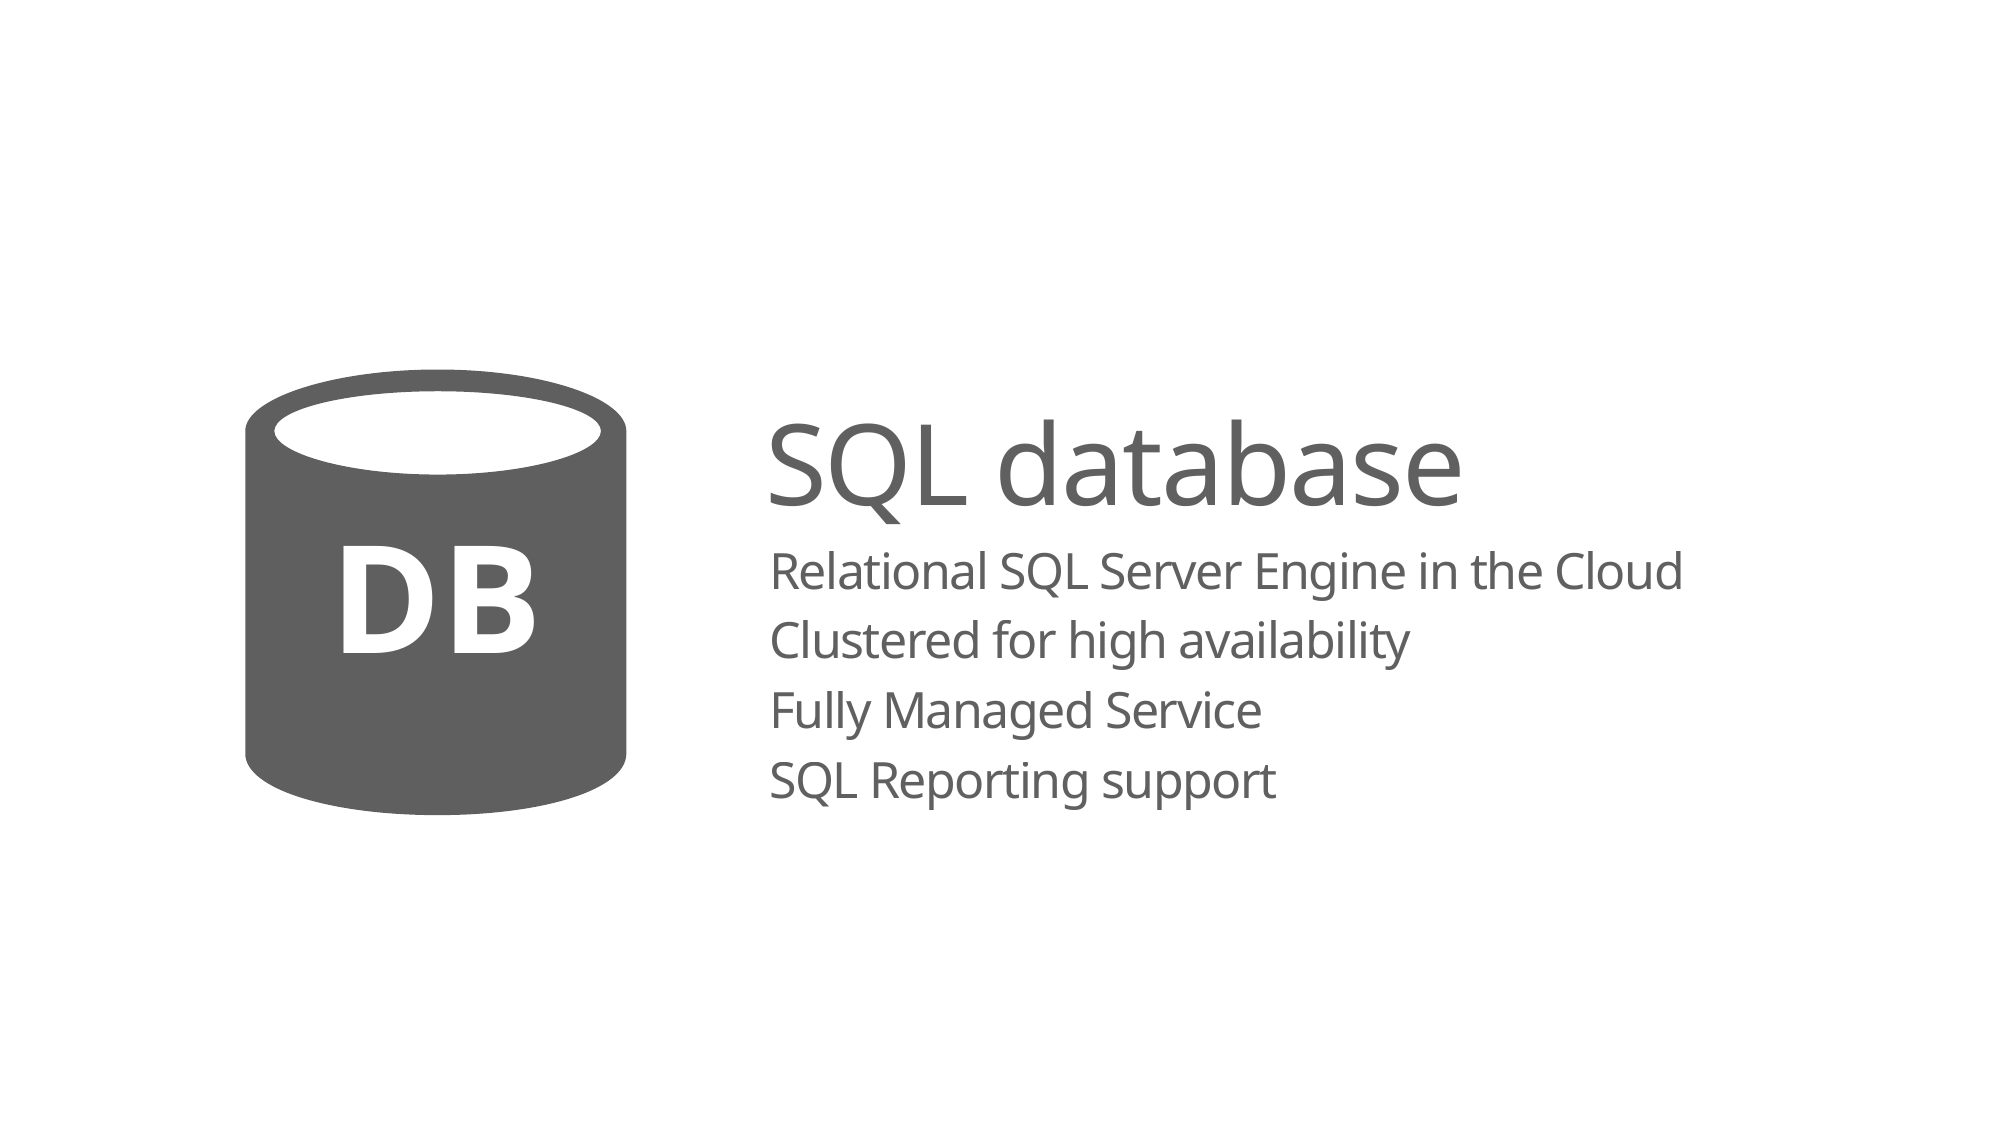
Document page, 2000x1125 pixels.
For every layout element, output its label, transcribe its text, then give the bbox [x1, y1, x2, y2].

text_box Relational SQL Server Engine in the Cloud Clustered for high availability Fully Managed Service SQL Reporting support [768, 539, 1816, 810]
text_box DB [244, 368, 628, 817]
text_box SQL database [765, 408, 1810, 530]
